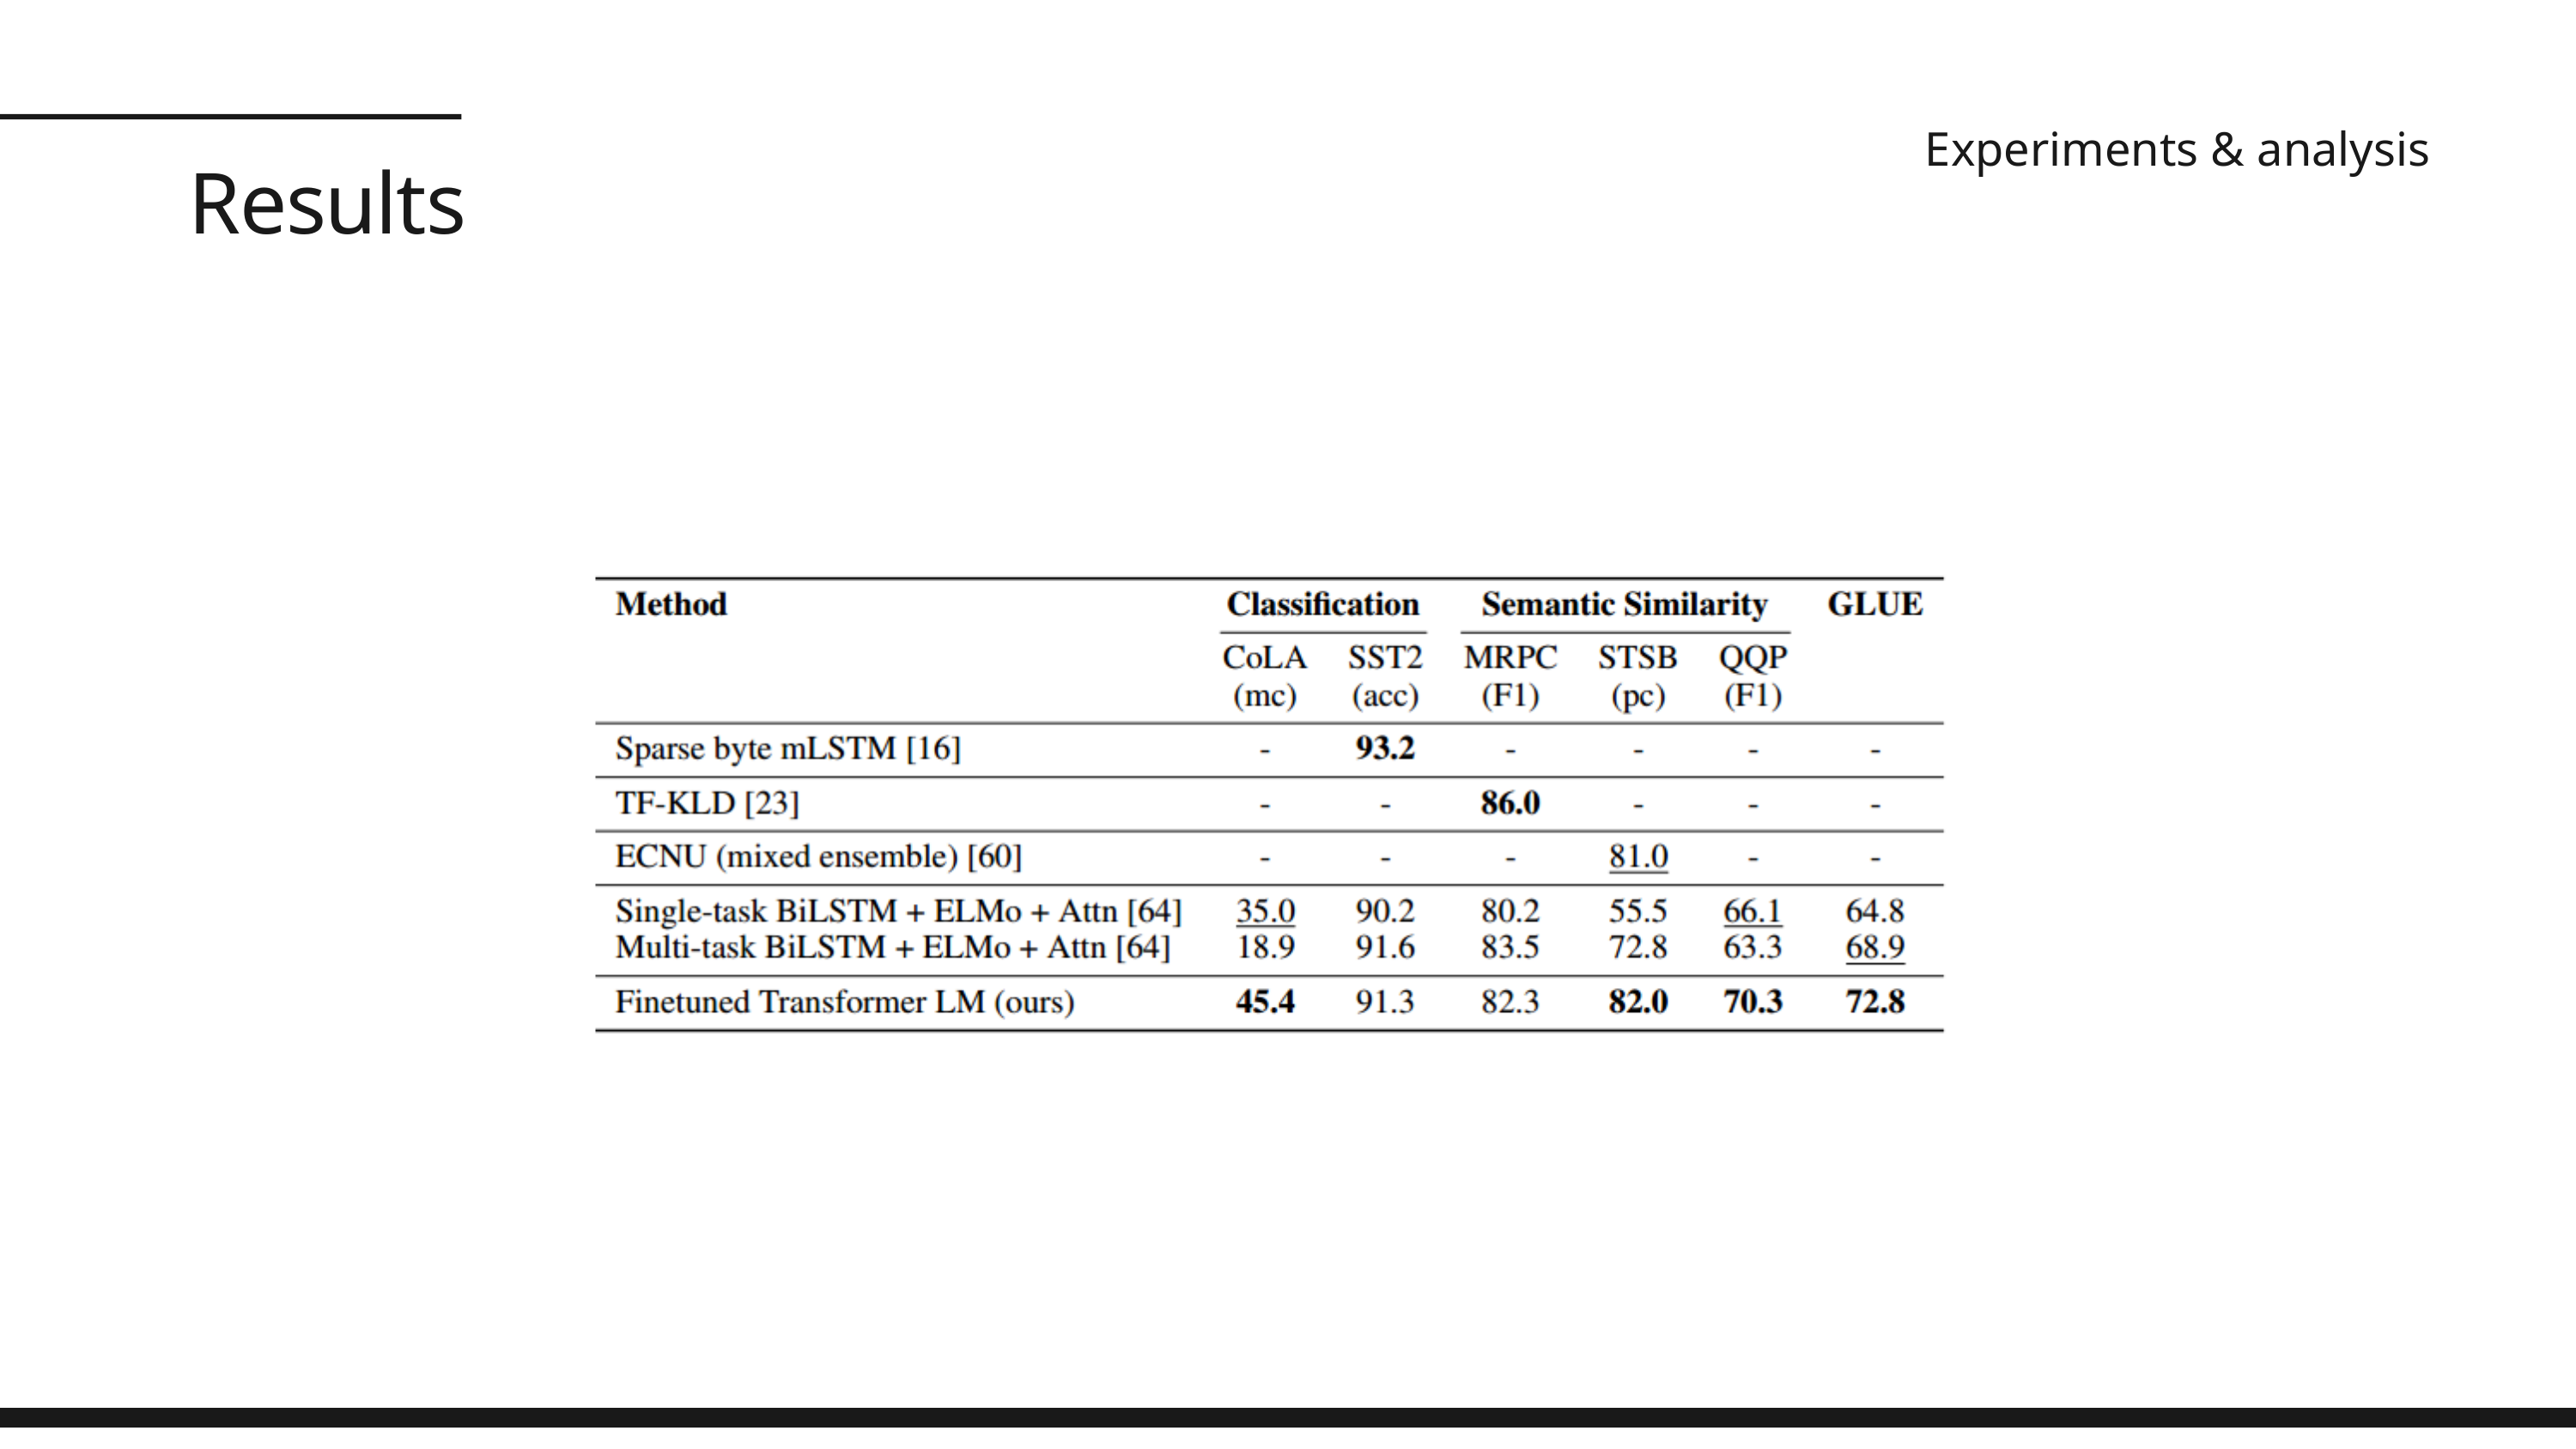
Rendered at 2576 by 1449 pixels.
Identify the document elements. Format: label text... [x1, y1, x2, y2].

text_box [0, 1409, 2576, 1427]
picture [584, 566, 1987, 1078]
text_box Experiments & analysis [1884, 110, 2432, 175]
text_box Results [158, 132, 466, 252]
